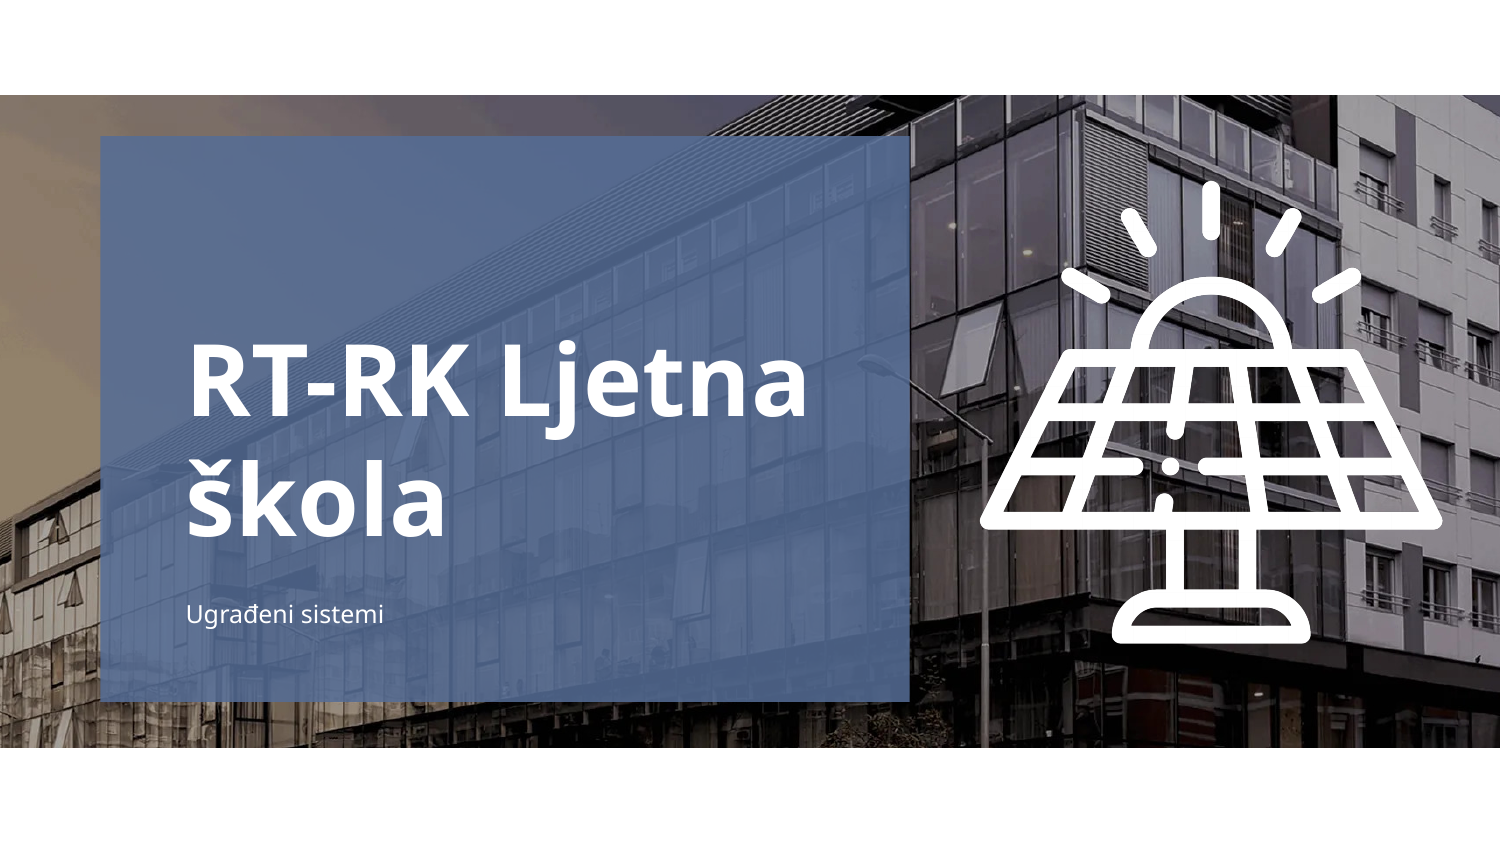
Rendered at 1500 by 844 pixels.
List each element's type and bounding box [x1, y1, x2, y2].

picture [0, 95, 1500, 748]
